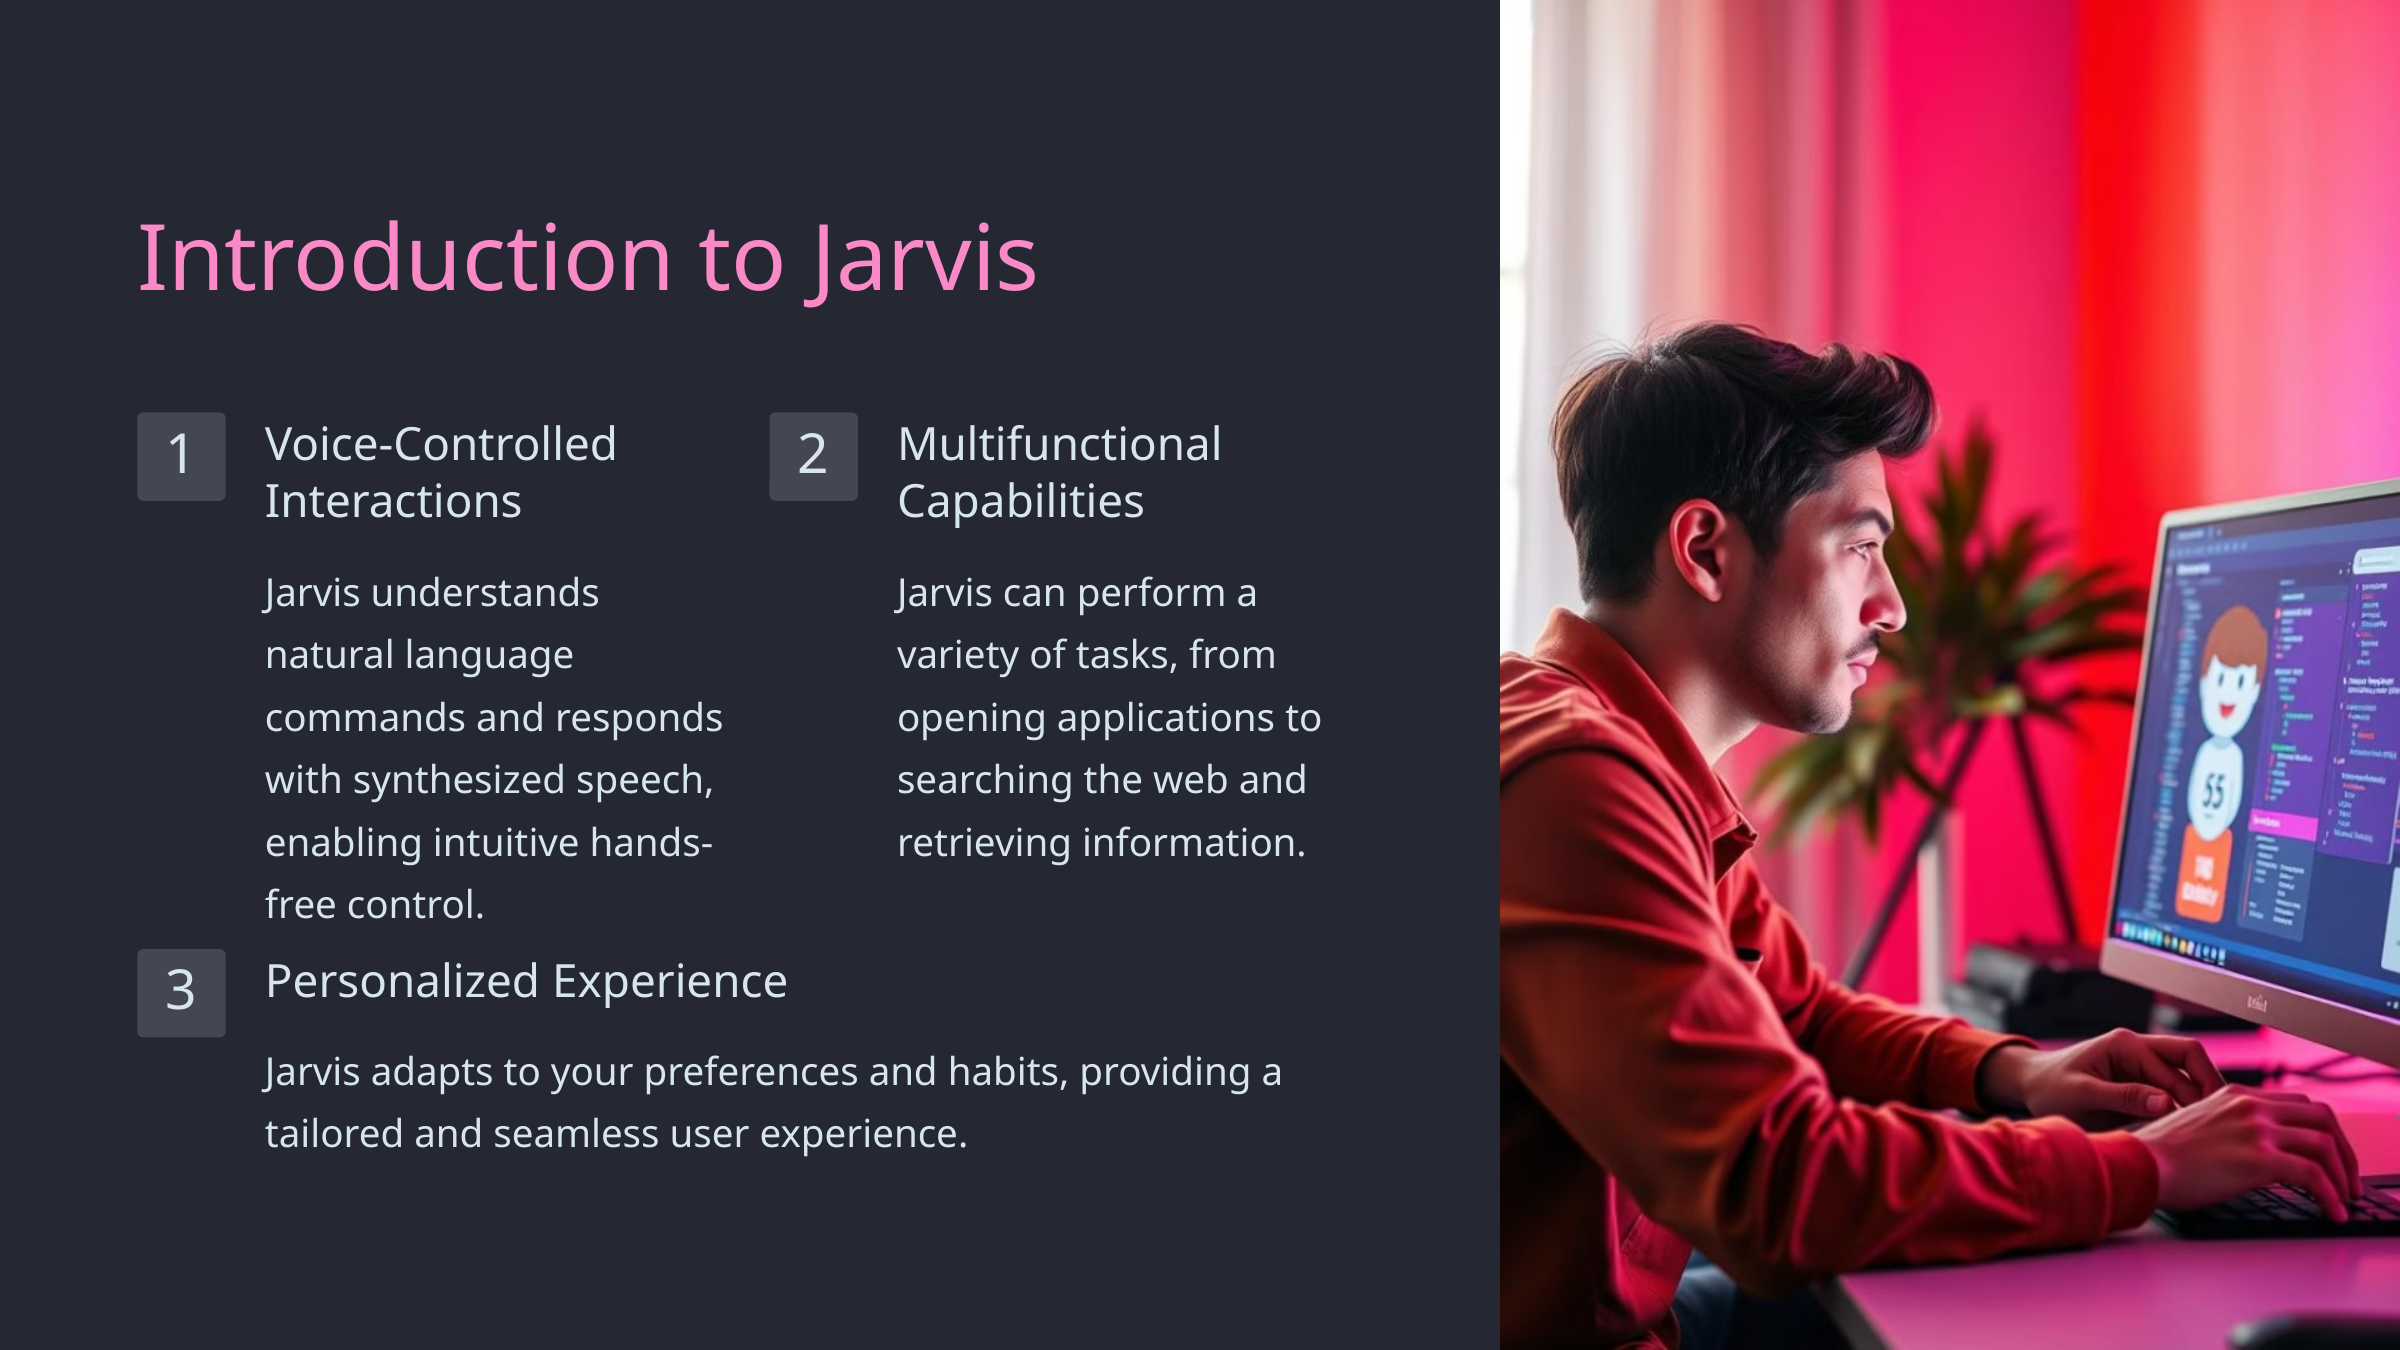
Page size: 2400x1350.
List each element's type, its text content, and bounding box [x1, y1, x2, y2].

text_box Voice-Controlled Interactions [264, 412, 731, 528]
text_box 3 [166, 965, 198, 1021]
text_box 1 [171, 428, 192, 485]
text_box Jarvis understands natural language commands and responds with synthesized speech, enabling intuitive hands-free control. [264, 551, 731, 866]
text_box 2 [798, 428, 829, 485]
text_box [769, 412, 858, 501]
text_box [137, 412, 226, 501]
text_box Multifunctional Capabilities [897, 412, 1363, 528]
text_box Jarvis can perform a variety of tasks, from opening applications to searching the web and retrieving information. [897, 551, 1363, 866]
text_box Jarvis adapts to your preferences and habits, providing a tailored and seamless user experience. [265, 1030, 1363, 1156]
text_box [137, 948, 226, 1038]
text_box Introduction to Jarvis [137, 193, 1062, 310]
picture [1499, 0, 2400, 1350]
text_box Personalized Experience [265, 949, 793, 1007]
